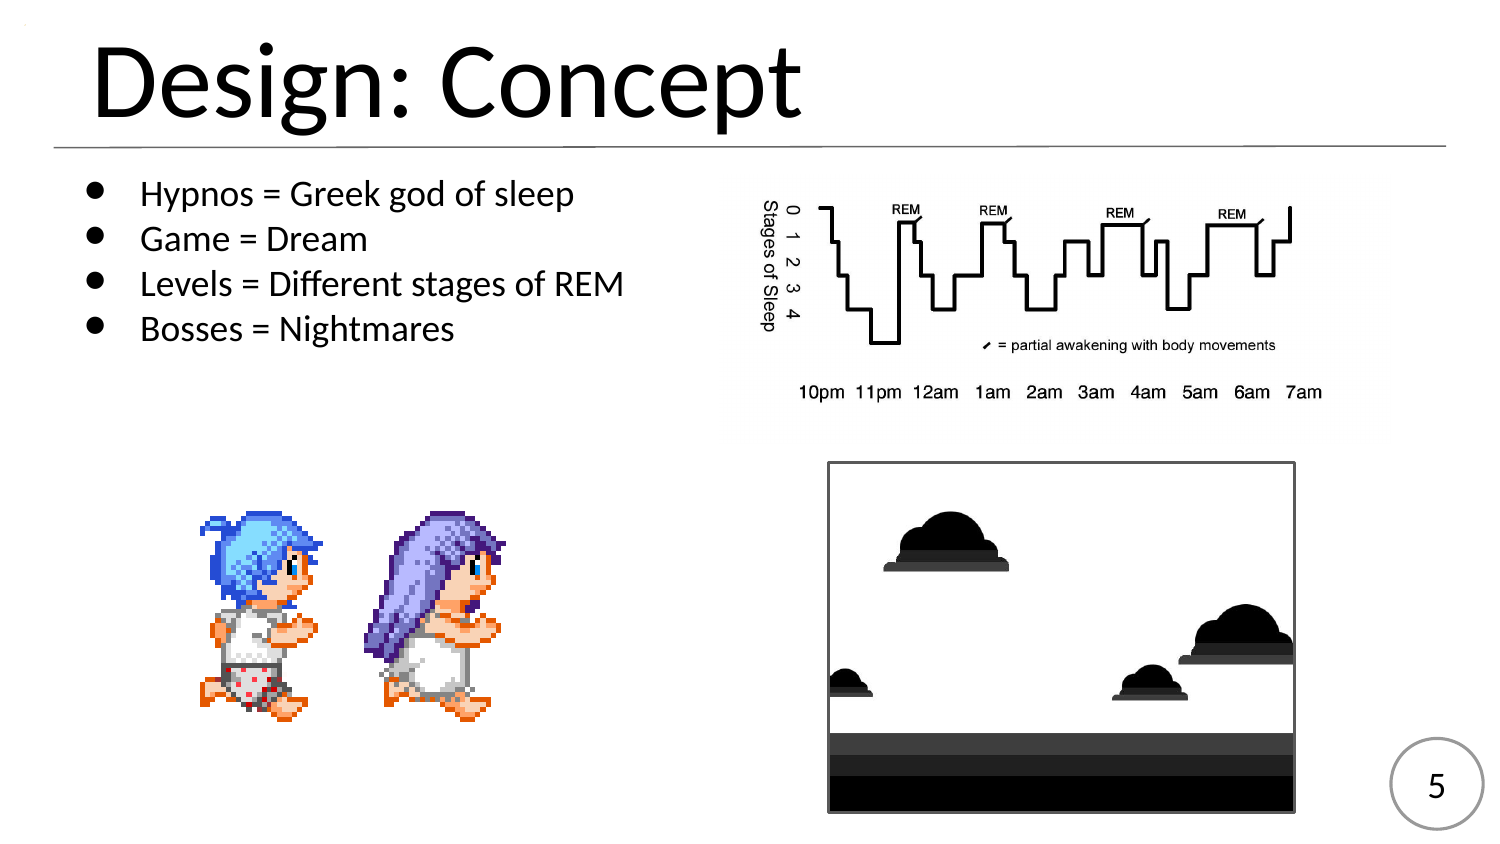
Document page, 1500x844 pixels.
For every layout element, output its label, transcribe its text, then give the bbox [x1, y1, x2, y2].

picture [160, 494, 552, 729]
subtitle Hypnos = Greek god of sleep Game = Dream Levels = Different stages of REM Bosses = Nightmares [50, 154, 1448, 830]
picture [829, 463, 1293, 812]
text_box 5 [1390, 738, 1484, 830]
title Design: Concept [76, 15, 1422, 144]
picture [718, 174, 1392, 444]
